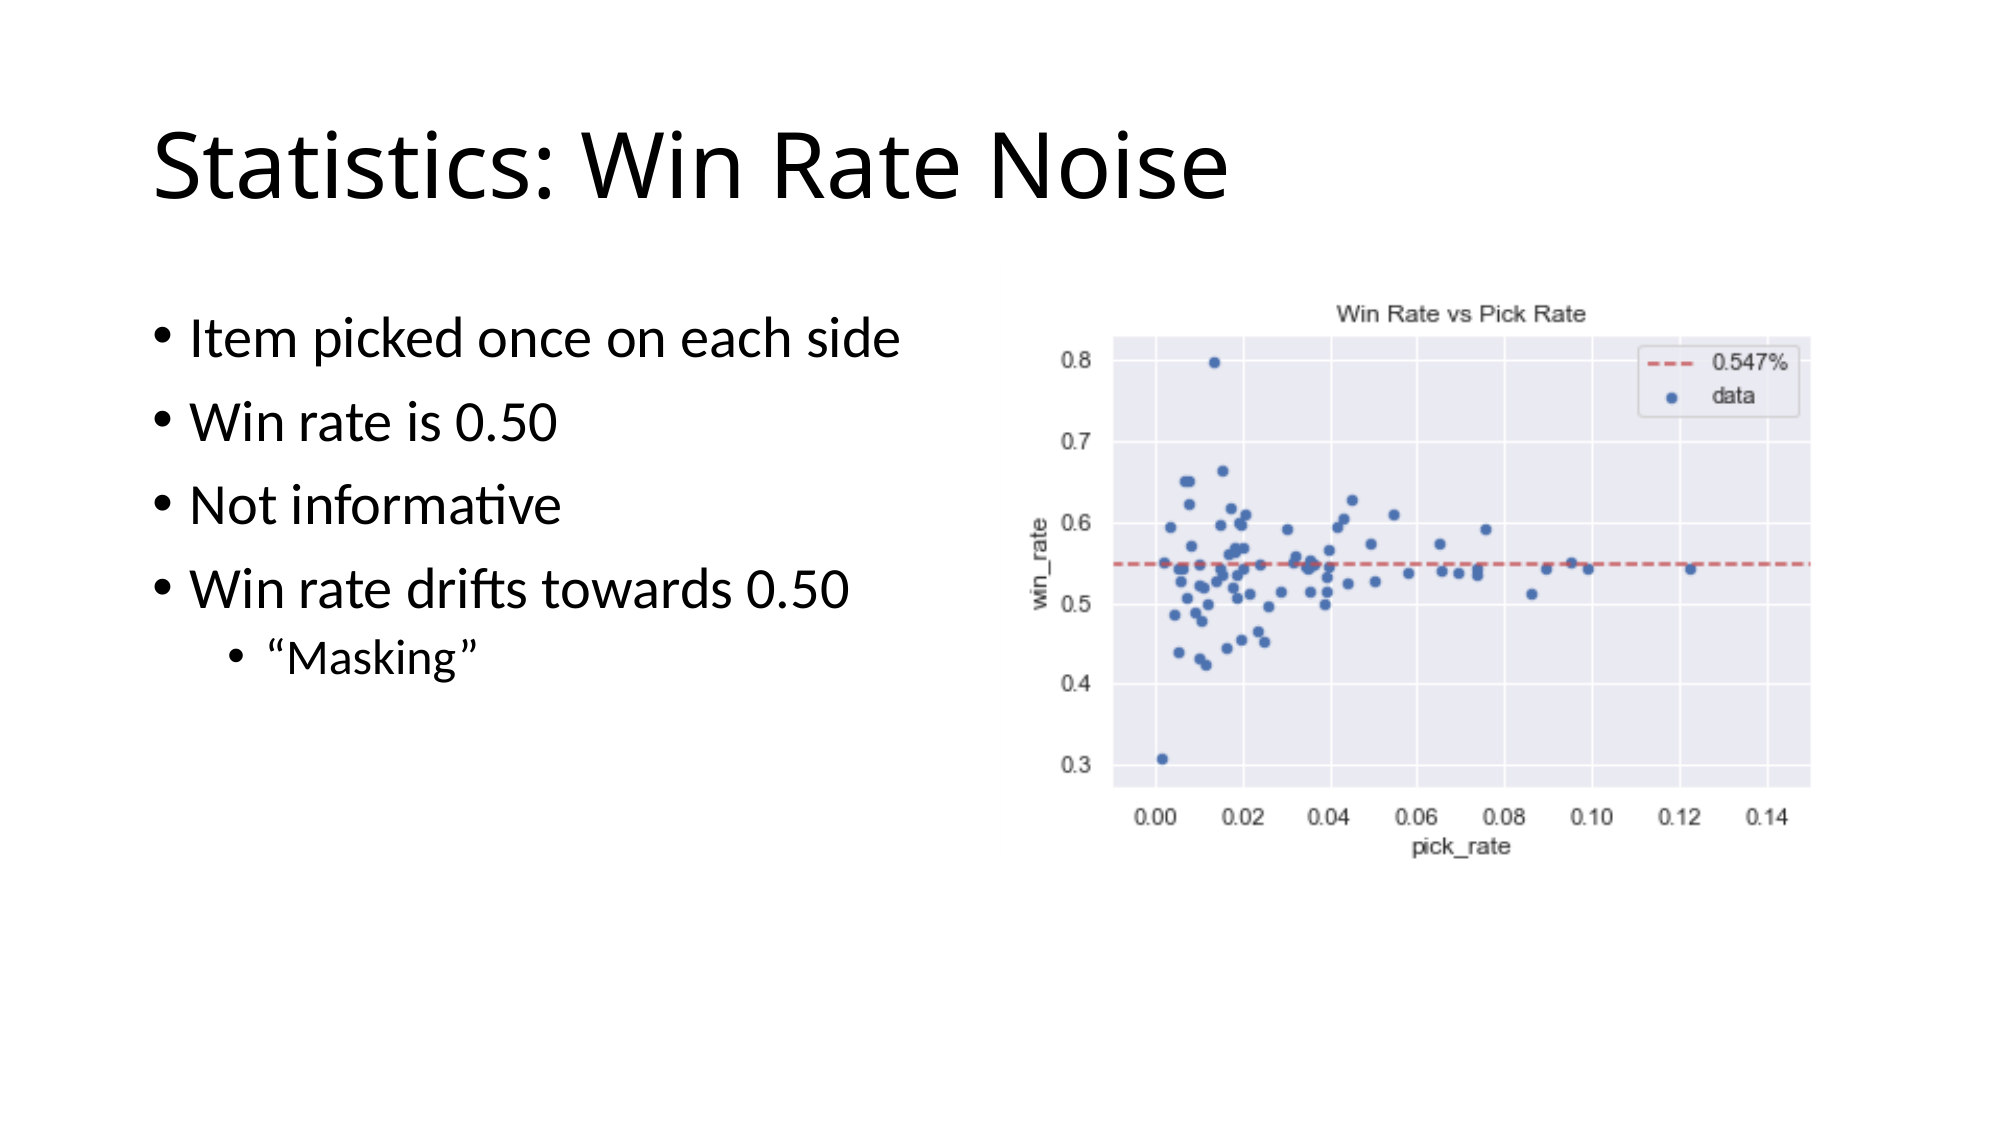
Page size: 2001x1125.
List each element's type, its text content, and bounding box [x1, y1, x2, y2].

title Statistics: Win Rate Noise [137, 59, 1863, 278]
list Item picked once on each side Win rate is 0.50 Not informative Win rate drifts towards 0.50 “Masking” [137, 299, 1000, 1014]
picture [999, 262, 1901, 863]
